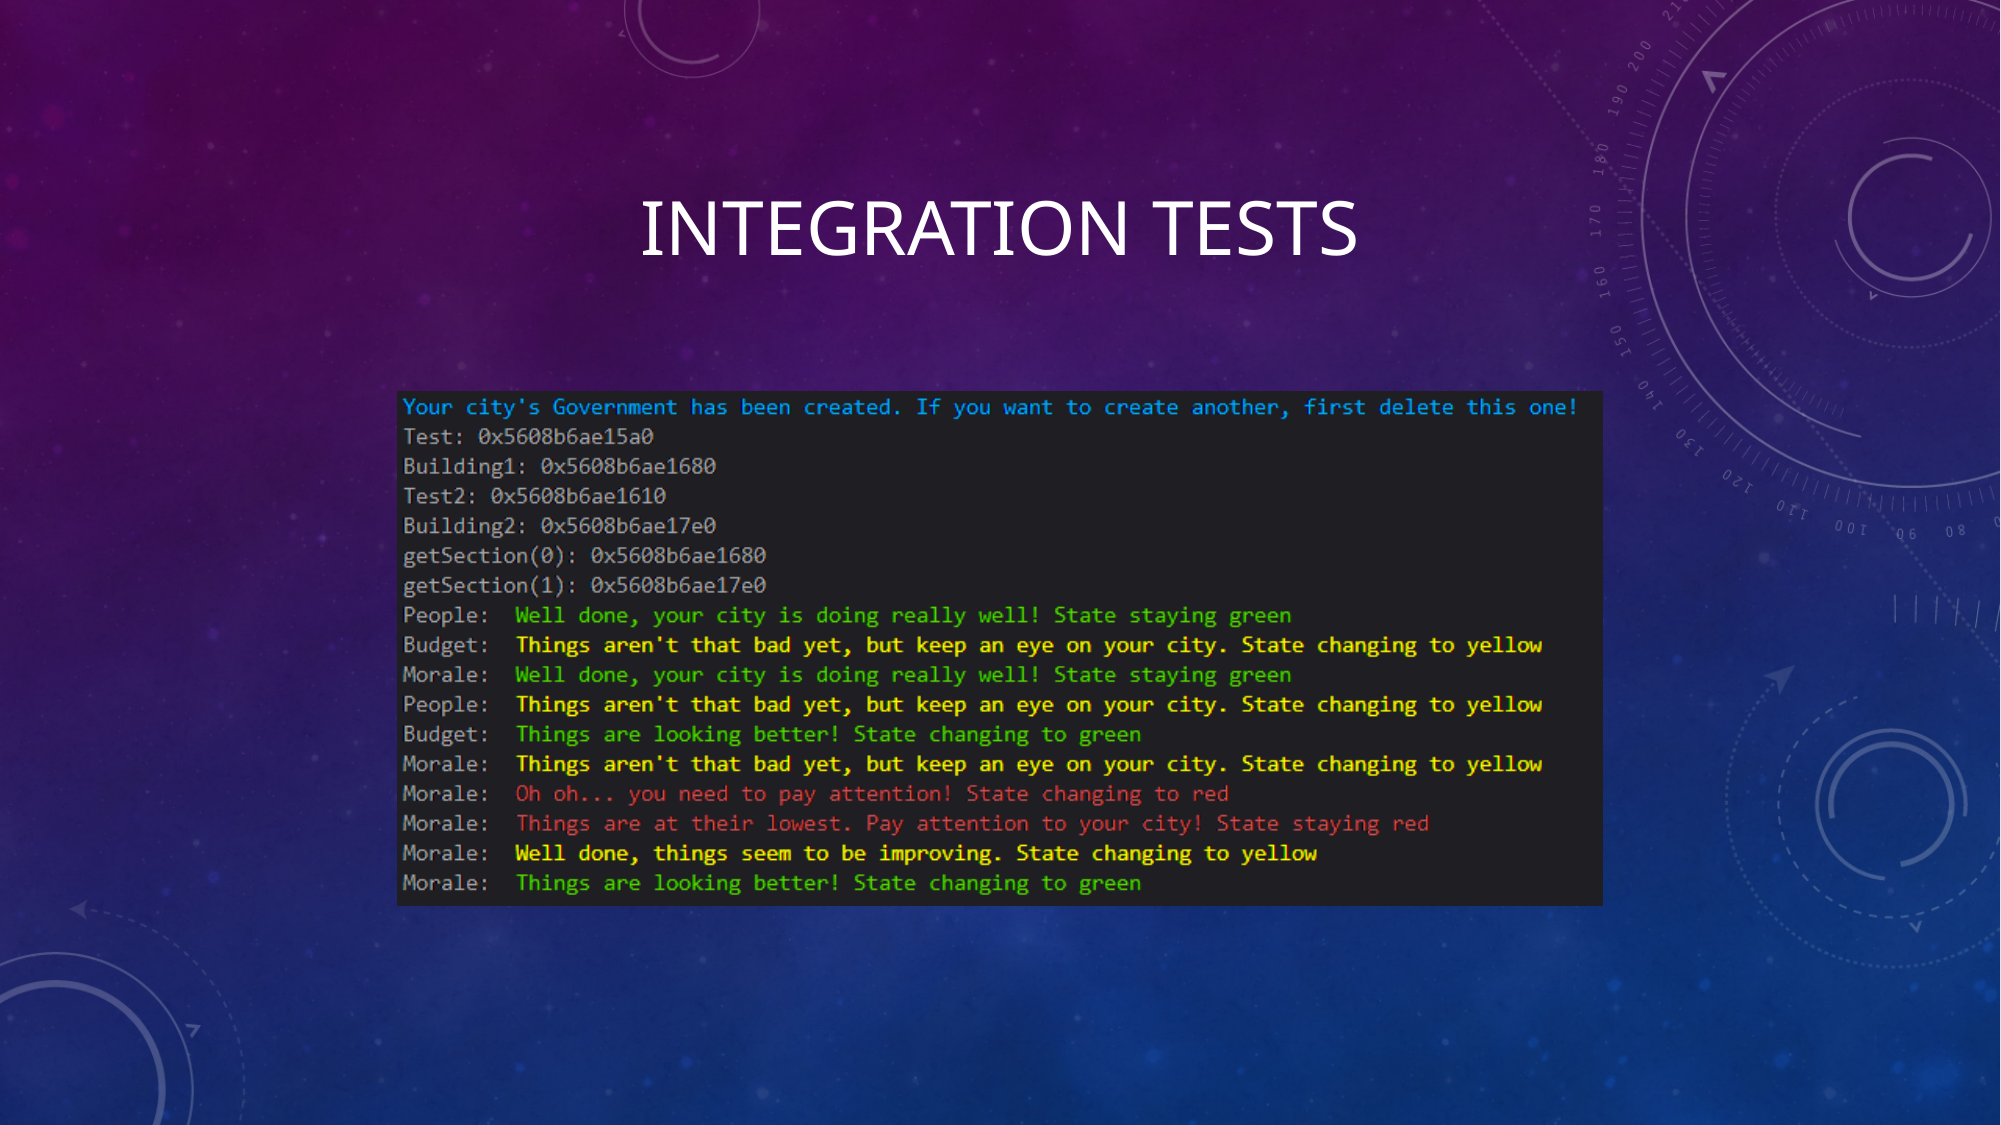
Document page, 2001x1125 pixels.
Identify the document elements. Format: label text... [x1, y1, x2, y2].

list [397, 391, 1603, 906]
picture [0, 0, 2001, 1125]
title Integration tests [169, 105, 1832, 345]
